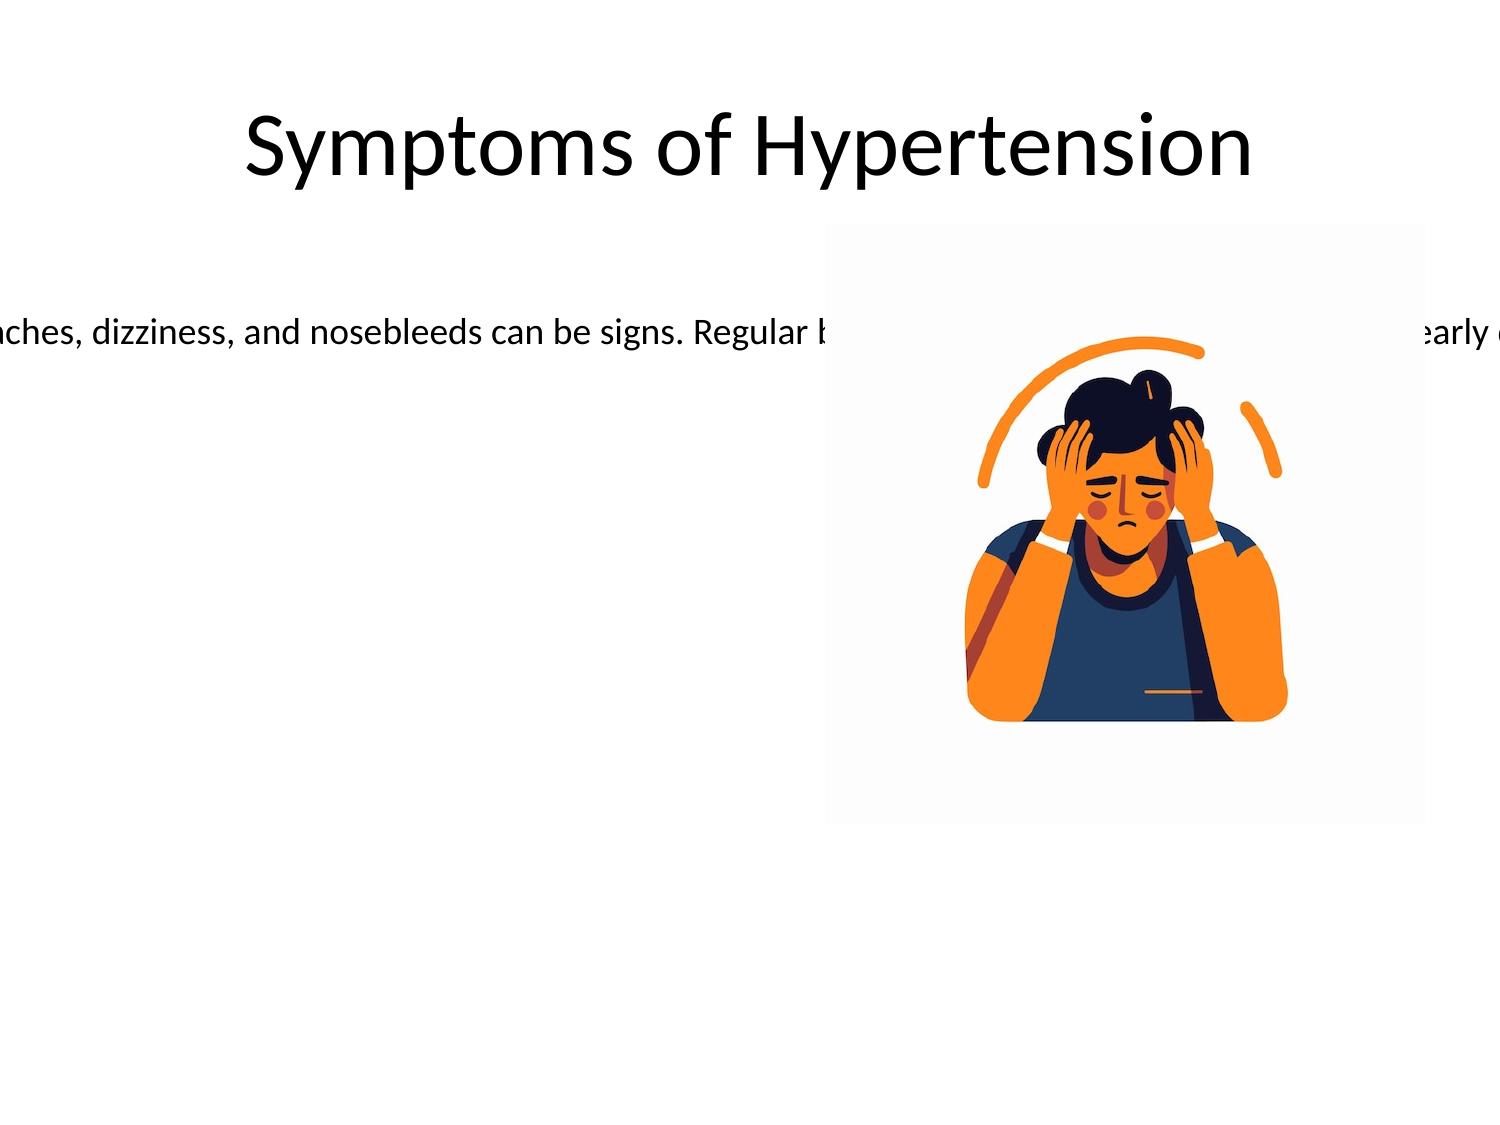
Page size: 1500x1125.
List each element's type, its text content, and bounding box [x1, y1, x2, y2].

text_box - Often, there are no noticeable symptoms. Headaches, dizziness, and nosebleeds can be signs. Regular blood pressure checks are essential for early detection. [1426, 224, 1500, 360]
picture [824, 224, 1426, 826]
text_box - Often, there are no noticeable symptoms. Headaches, dizziness, and nosebleeds can be signs. Regular blood pressure checks are essential for early detection. [0, 224, 823, 360]
title Symptoms of Hypertension [75, 45, 1425, 224]
